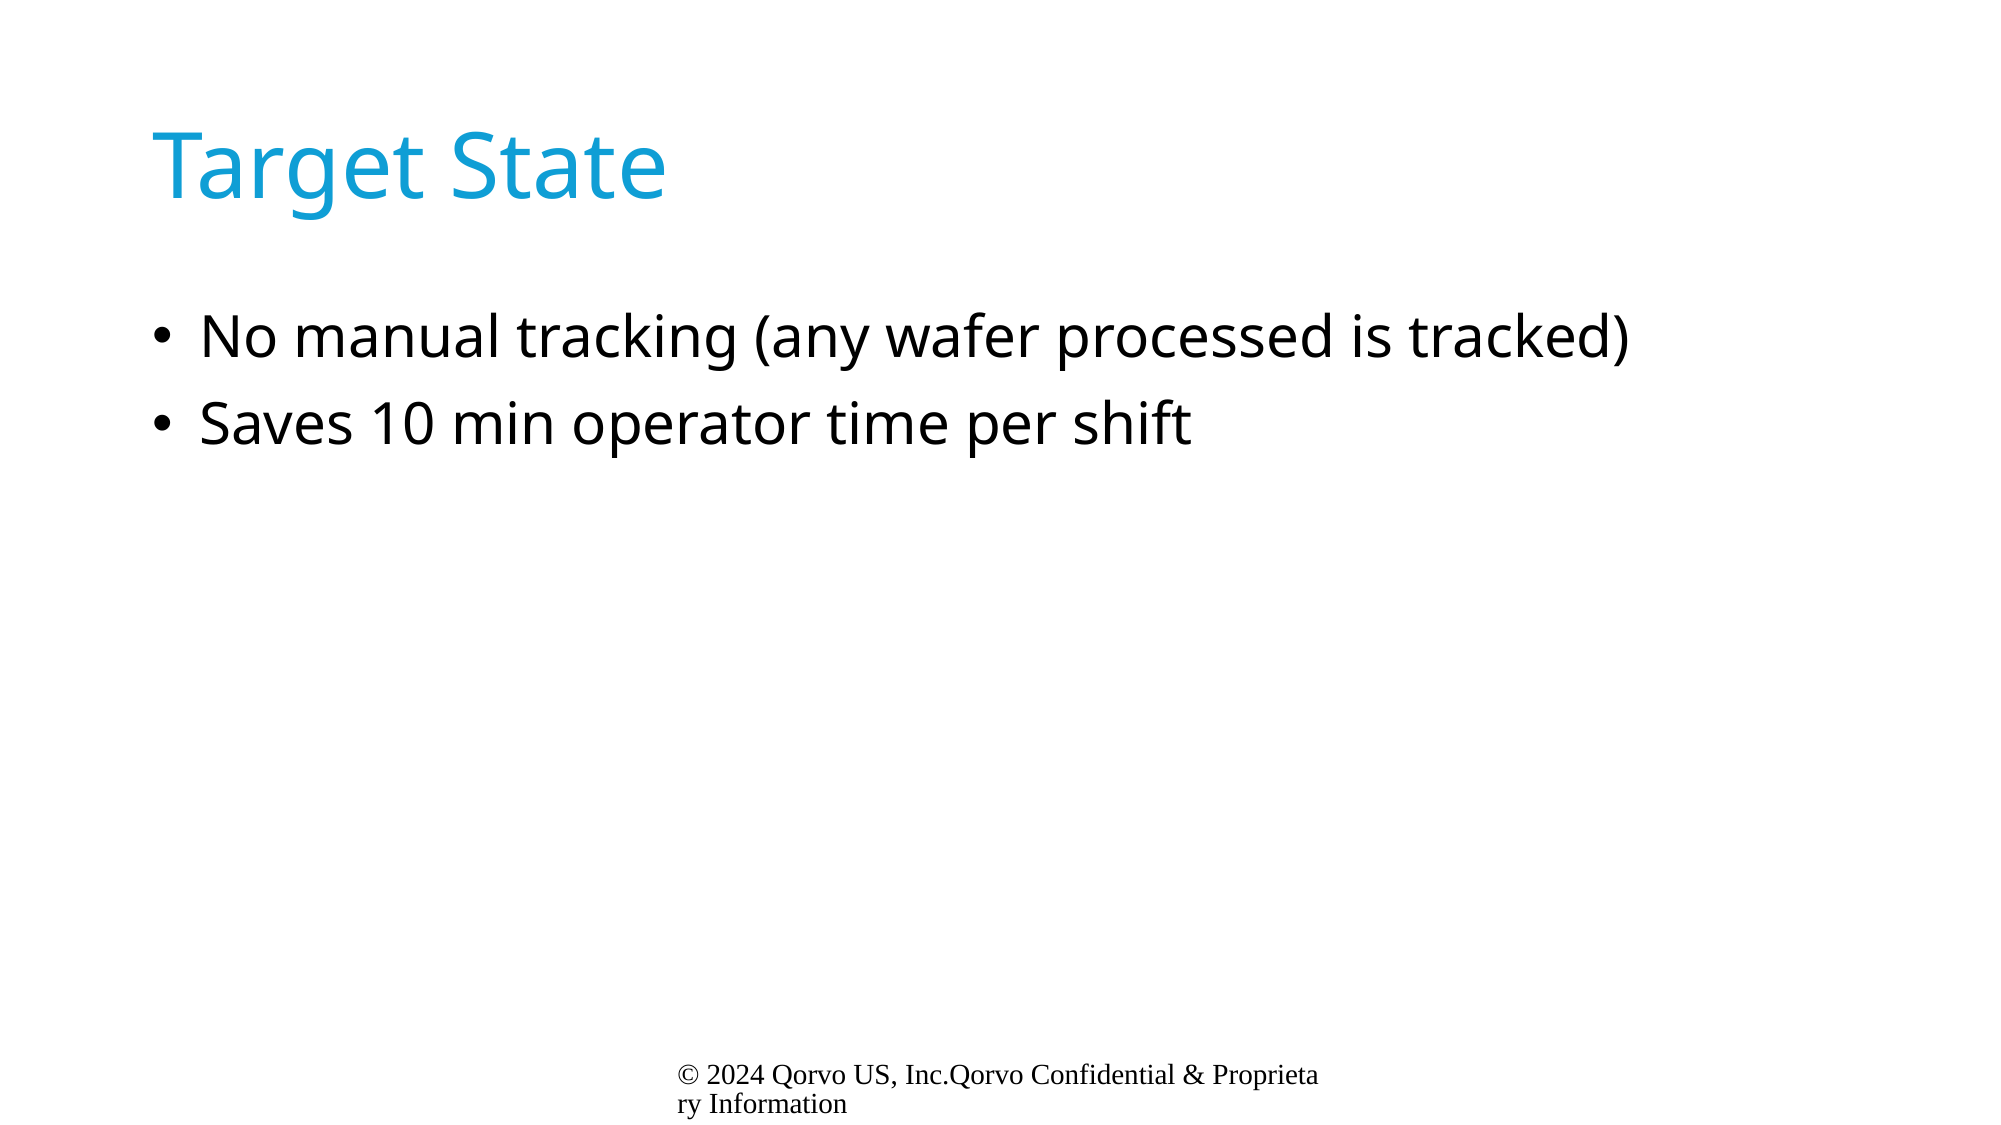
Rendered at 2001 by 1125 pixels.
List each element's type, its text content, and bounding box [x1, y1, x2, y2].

list No manual tracking (any wafer processed is tracked) Saves 10 min operator time per shift [137, 299, 1863, 1014]
title Target State [137, 59, 1863, 278]
footer © 2024 Qorvo US, Inc. Qorvo Confidential & Proprietary Information [662, 1042, 1338, 1103]
